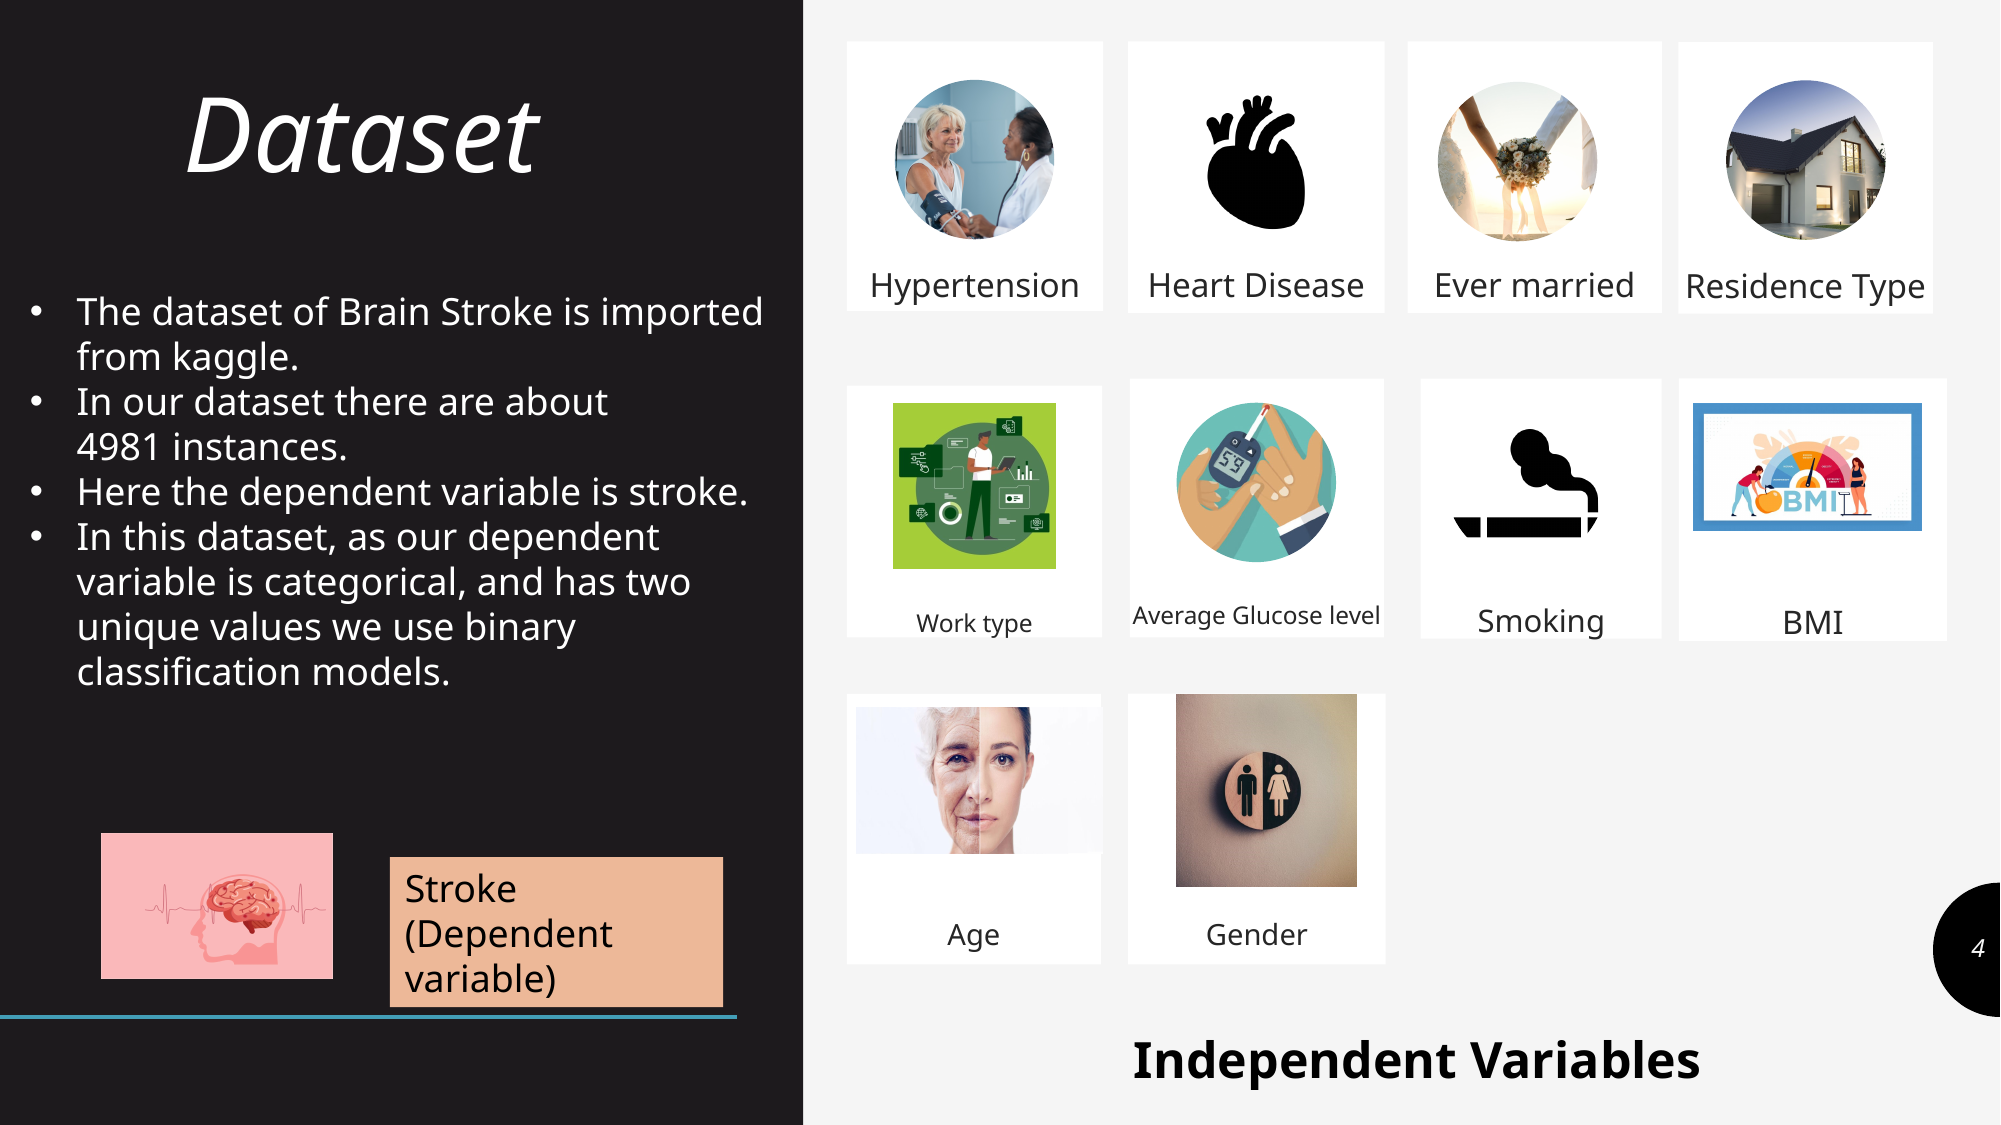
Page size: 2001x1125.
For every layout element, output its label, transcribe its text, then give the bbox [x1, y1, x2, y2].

list Heart Disease [1128, 41, 1385, 313]
text_box Gender [1128, 693, 1386, 965]
picture [100, 833, 334, 979]
text_box Age [846, 693, 1101, 965]
picture [1692, 402, 1922, 531]
picture [1176, 402, 1337, 563]
text_box BMI [1678, 378, 1947, 641]
picture [894, 79, 1055, 240]
picture [893, 402, 1056, 569]
list Hypertension [846, 41, 1104, 311]
text_box Residence Type [1678, 42, 1933, 314]
list Average Glucose level [1129, 378, 1384, 638]
picture [1445, 403, 1606, 564]
text_box The dataset of Brain Stroke is imported from kaggle. In our dataset there are about 4981 instances. Here the dependent variable is stroke. In this dataset, as our dependent variable is categorical, and has two unique values we use binary classification models. [14, 280, 789, 791]
title Dataset [169, 58, 798, 203]
picture [1175, 693, 1357, 888]
text_box Stroke (Dependent variable) [389, 857, 724, 1008]
picture [1725, 80, 1886, 240]
slide_number ‹#› [1933, 919, 2000, 980]
list Smoking [1420, 378, 1662, 639]
list Ever married [1407, 41, 1662, 313]
text_box Independent Variables [1118, 1020, 1765, 1096]
picture [1437, 81, 1598, 242]
list Work type [846, 385, 1103, 638]
picture [1175, 82, 1336, 243]
picture [855, 707, 1103, 854]
